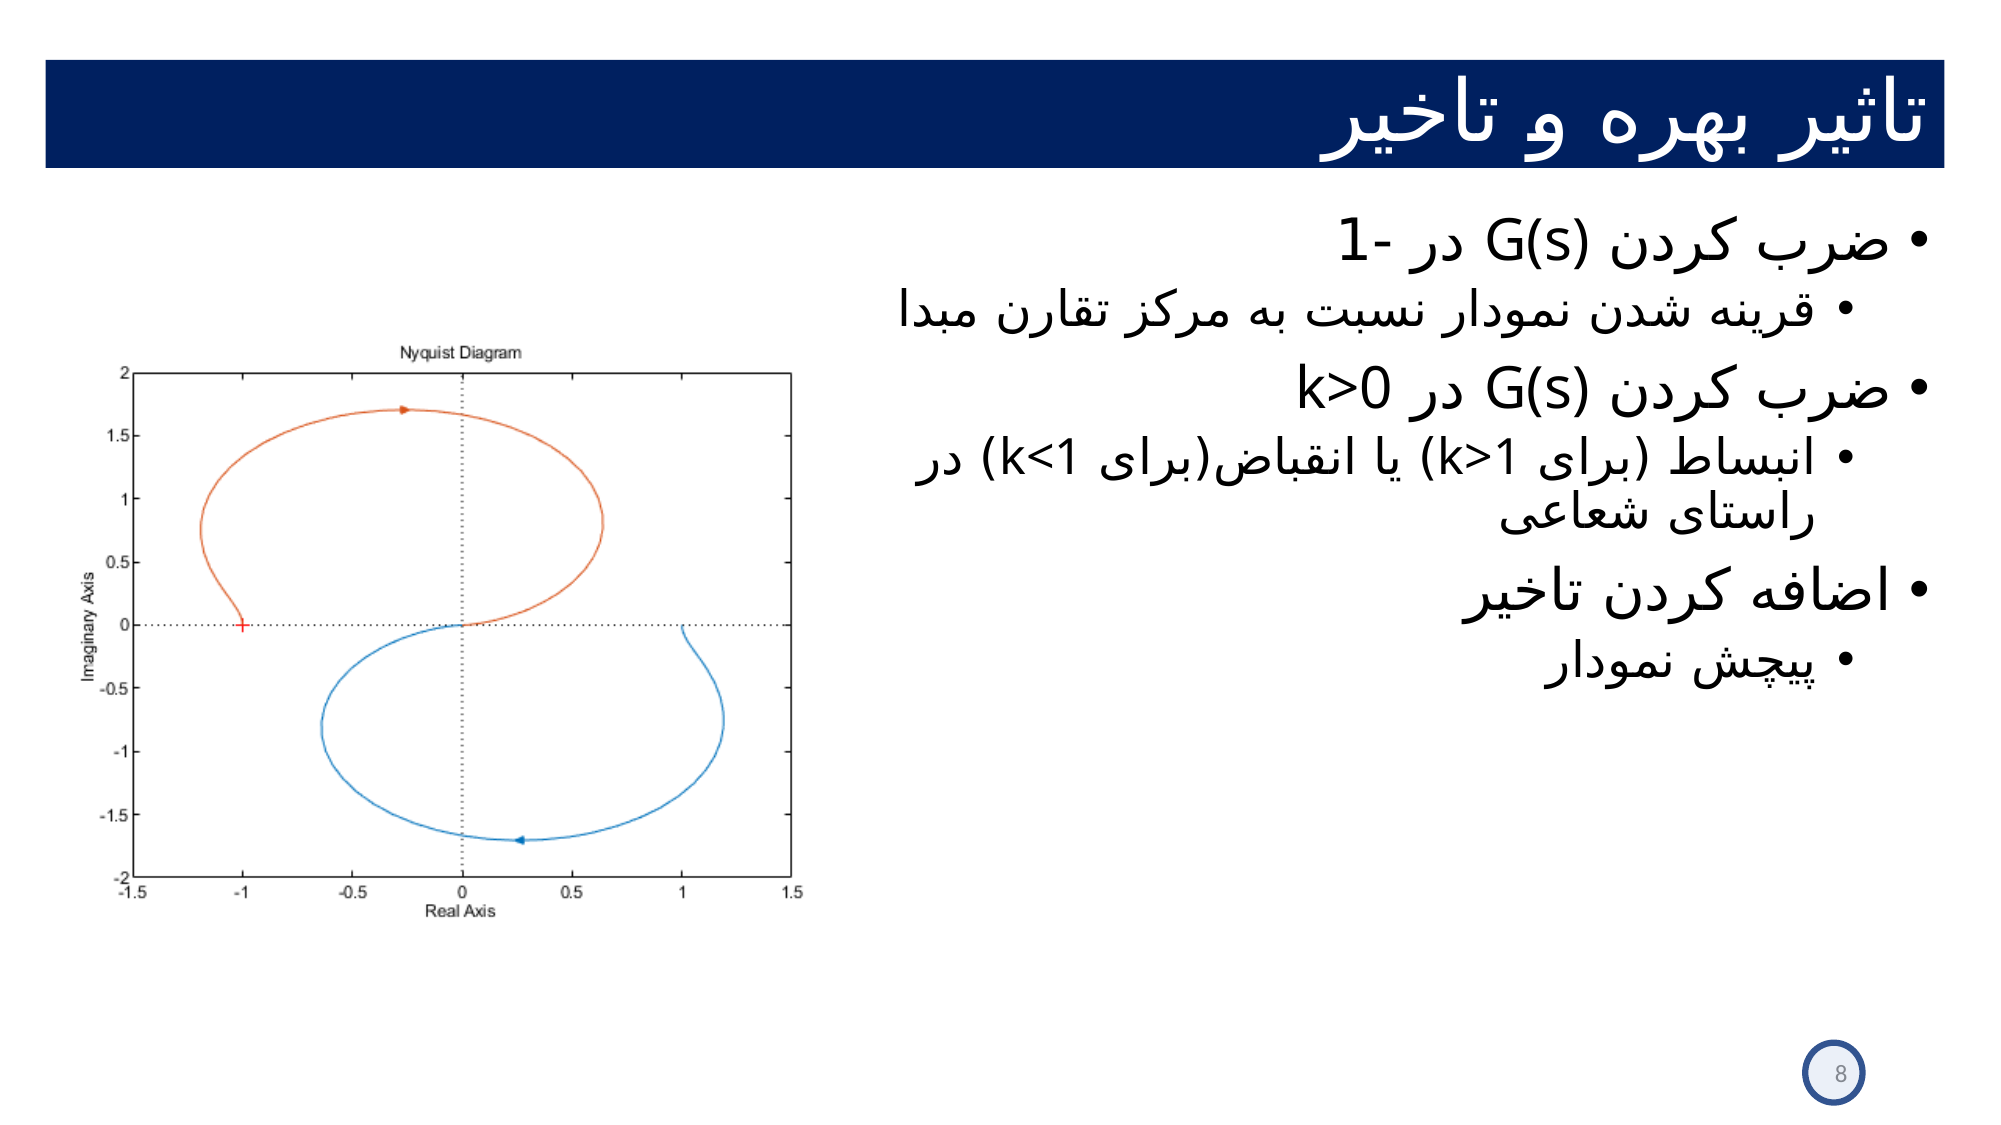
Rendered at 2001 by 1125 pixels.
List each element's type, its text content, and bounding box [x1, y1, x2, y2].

slide_number 8 [1412, 1066, 1863, 1103]
picture [0, 293, 875, 950]
title تاثیر بهره و تاخیر [45, 59, 1945, 168]
list ضرب کردن G(s) در -1 قرینه شدن نمودار نسبت به مرکز تقارن مبدا ضرب کردن G(s) در k>0 انبساط (برای k>1) یا انقباض(برای k<1) در راستای شعاعی اضافه کردن تاخیر پیچش نمودار [835, 203, 1945, 1066]
